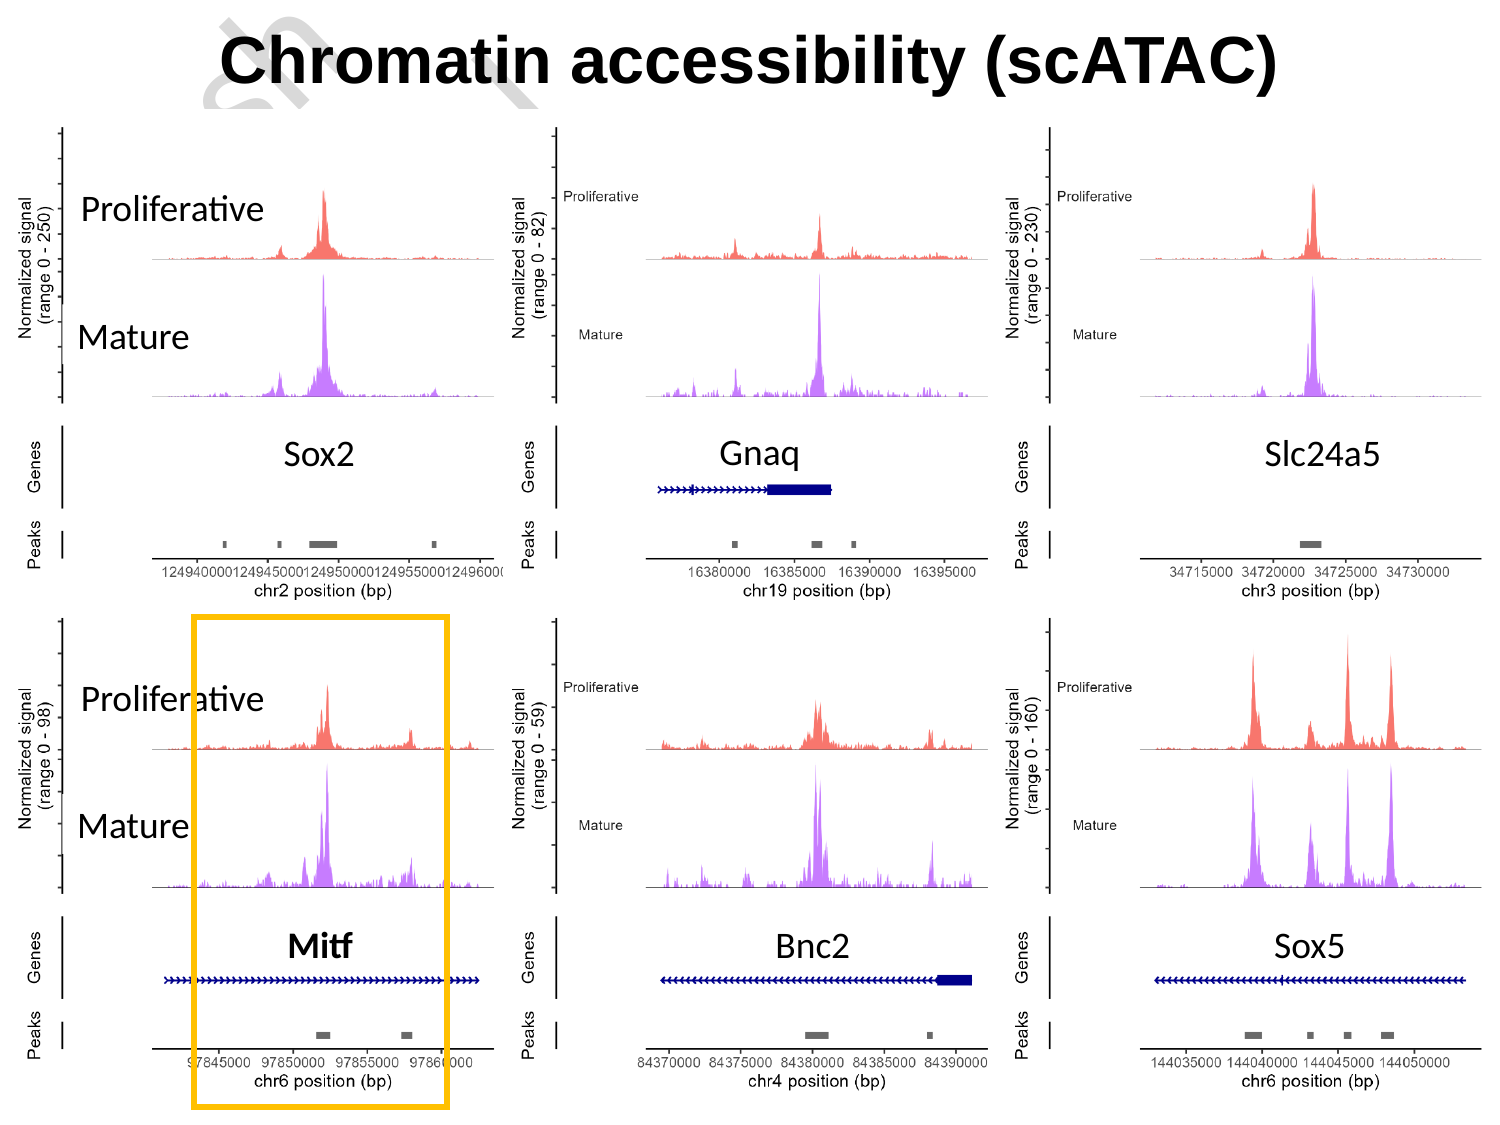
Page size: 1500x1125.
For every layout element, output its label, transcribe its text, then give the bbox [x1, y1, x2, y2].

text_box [0, 109, 1499, 1108]
text_box Chromatin accessibility (scATAC) [0, 9, 1500, 105]
